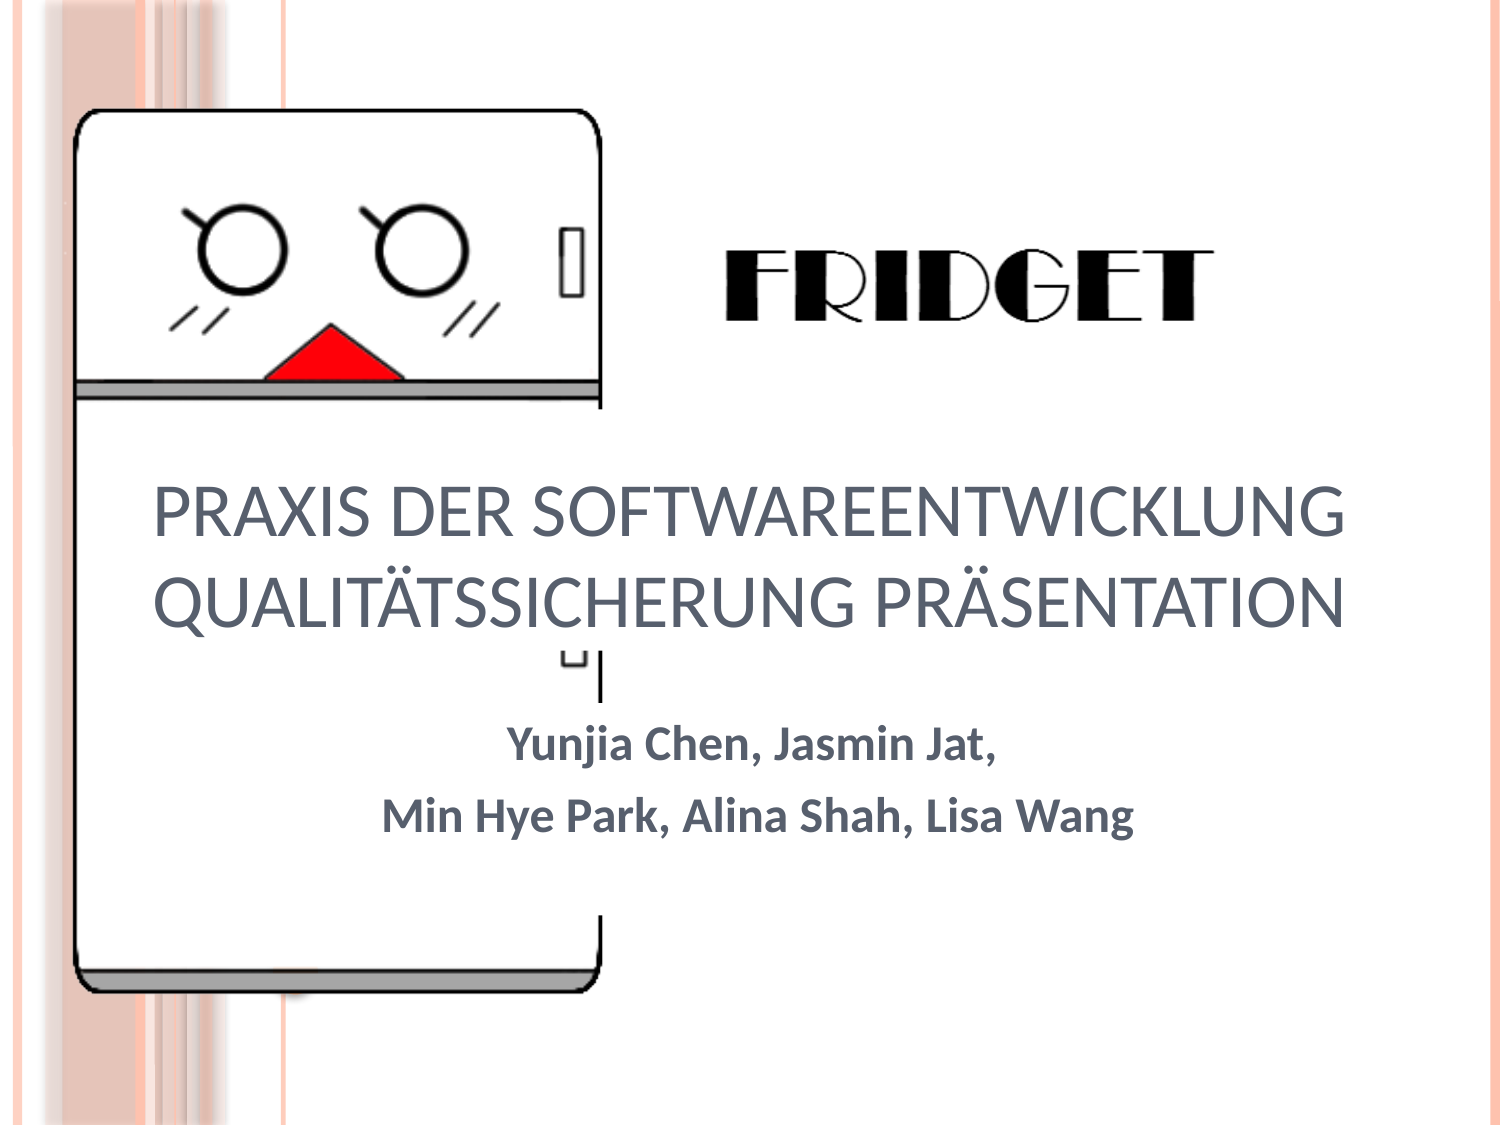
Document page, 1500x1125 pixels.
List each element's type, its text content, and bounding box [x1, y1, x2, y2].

title Praxis der Softwareentwicklung Qualitätssicherung Präsentation [679, 409, 1388, 651]
picture [701, 222, 1231, 364]
subtitle Yunjia Chen, Jasmin Jat, Min Hye Park, Alina Shah, Lisa Wang [679, 703, 1283, 916]
picture [46, 12, 673, 1056]
